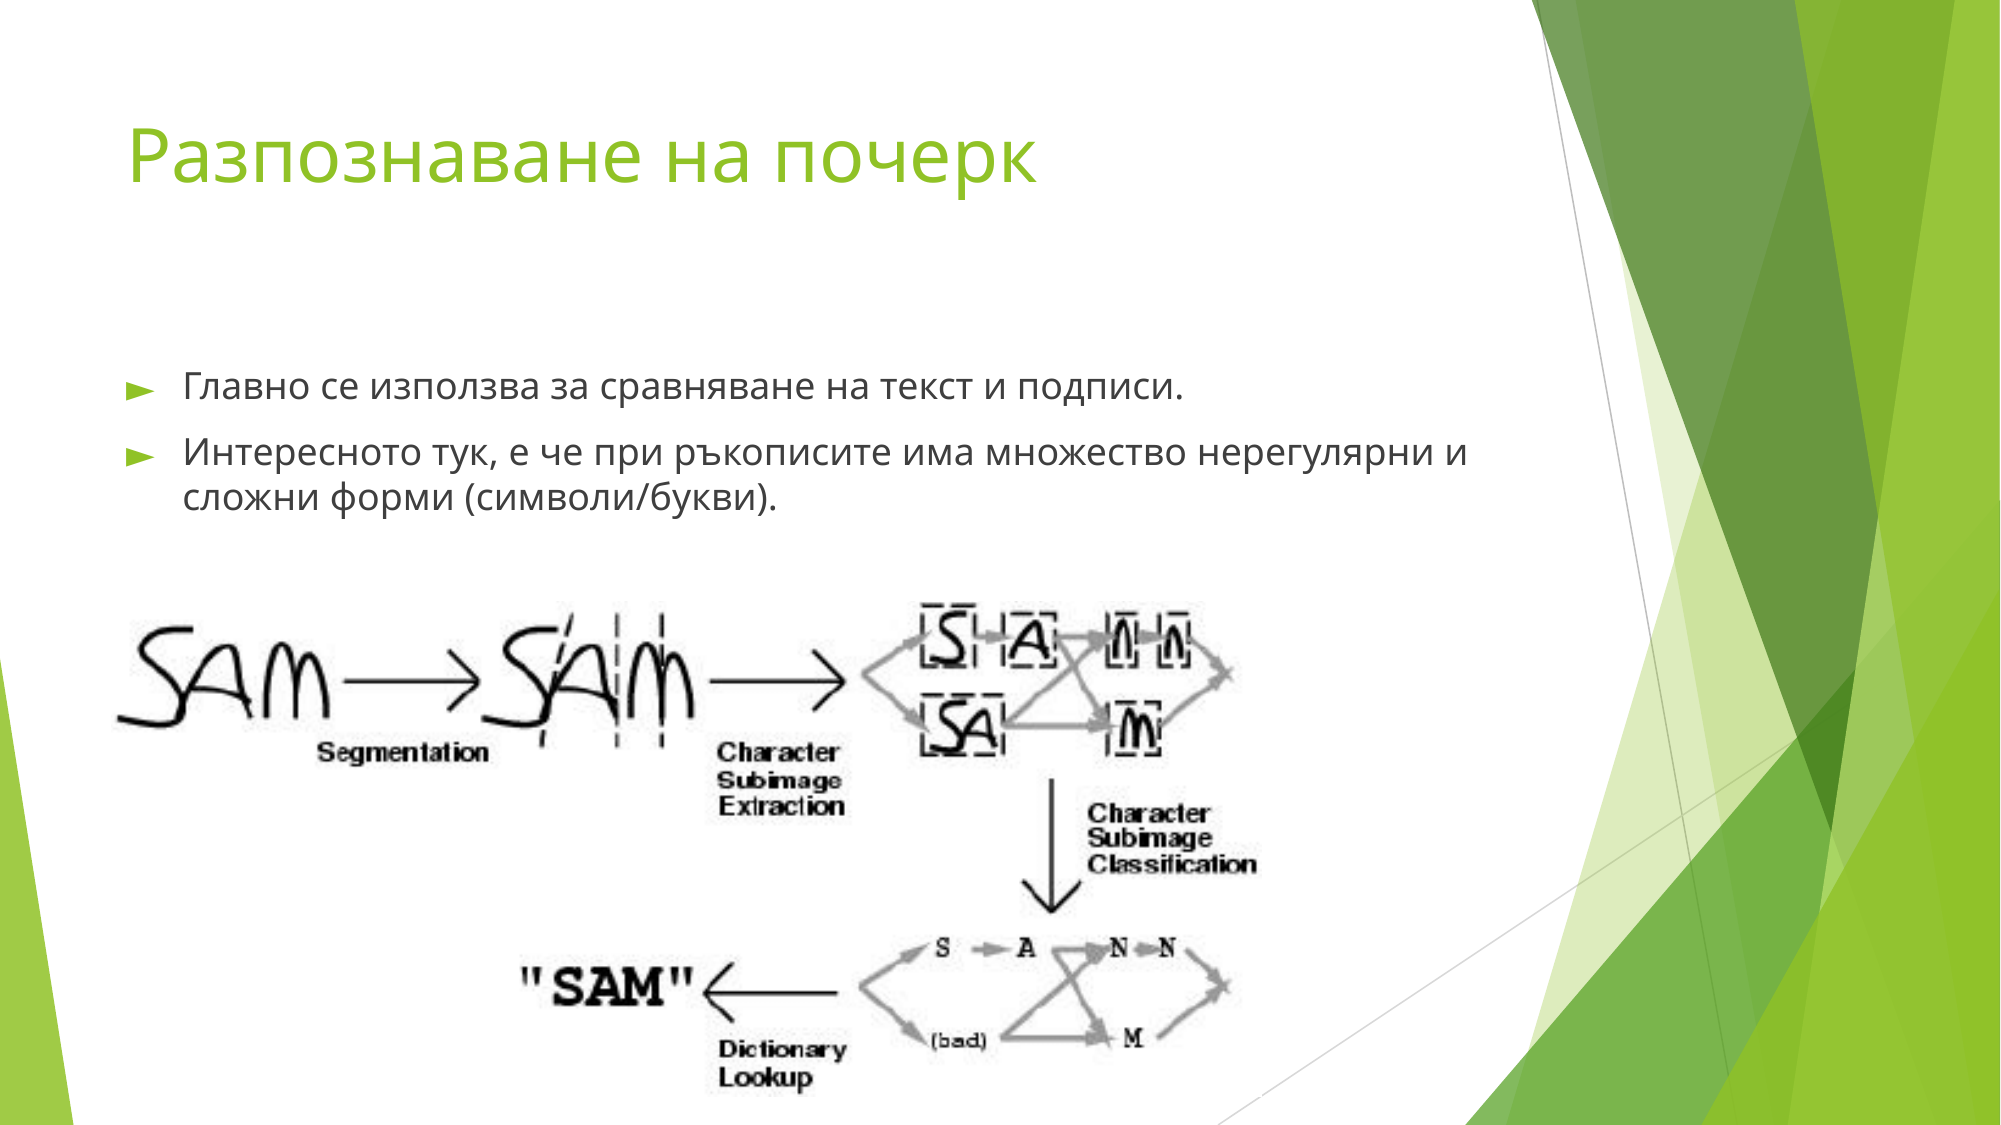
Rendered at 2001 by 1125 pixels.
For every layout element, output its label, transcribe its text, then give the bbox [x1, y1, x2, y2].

list Главно се използва за сравняване на текст и подписи. Интересното тук, е че при ръкописите има множество нерегулярни и сложни форми (символи/букви). [111, 354, 1522, 992]
picture [110, 601, 1262, 1097]
title Разпознаване на почерк [111, 99, 1522, 317]
